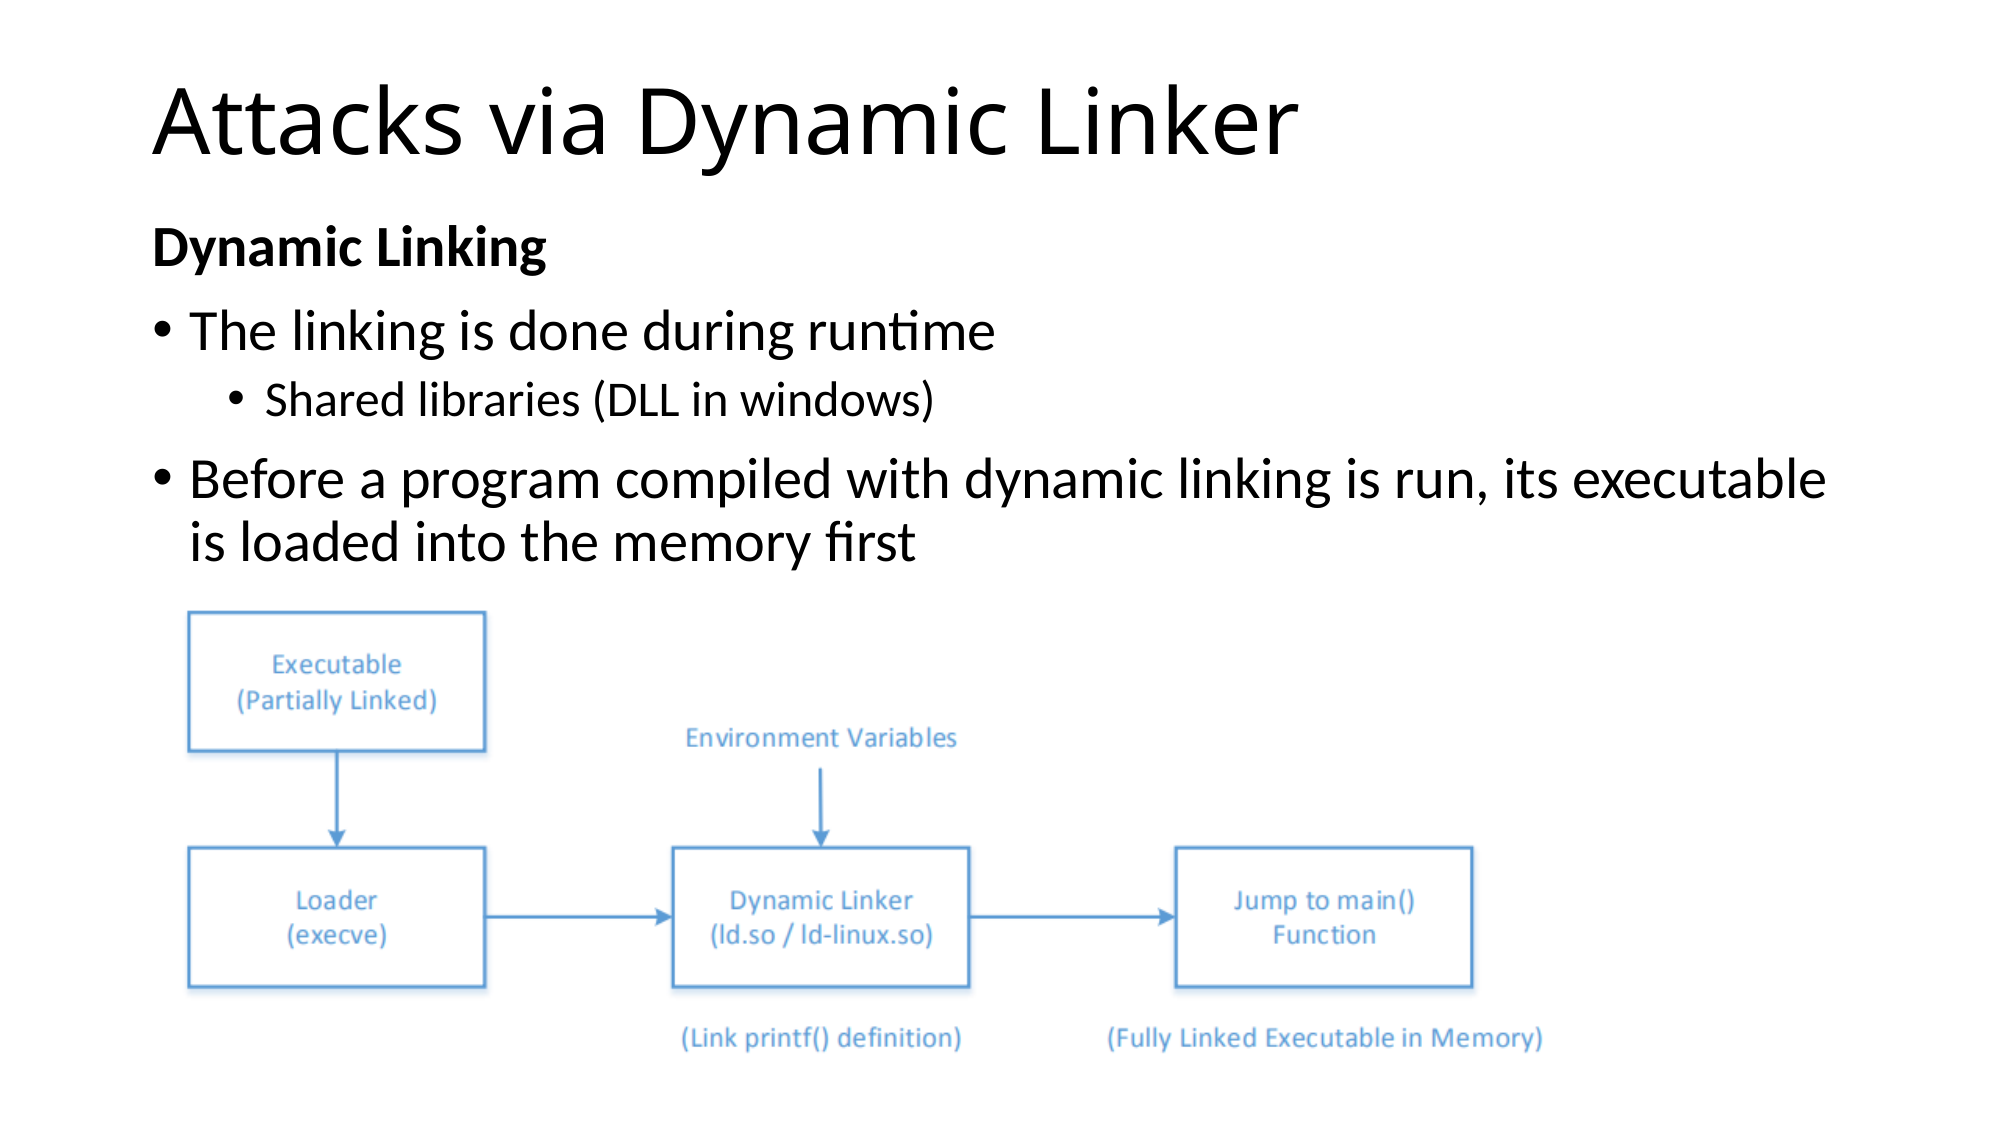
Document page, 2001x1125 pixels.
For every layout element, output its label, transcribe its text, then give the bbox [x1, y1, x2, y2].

list Dynamic Linking The linking is done during runtime Shared libraries (DLL in windows) Before a program compiled with dynamic linking is run, its executable is loaded into the memory first [137, 208, 1863, 1014]
title Attacks via Dynamic Linker [137, 41, 1863, 208]
picture [162, 588, 1564, 1079]
